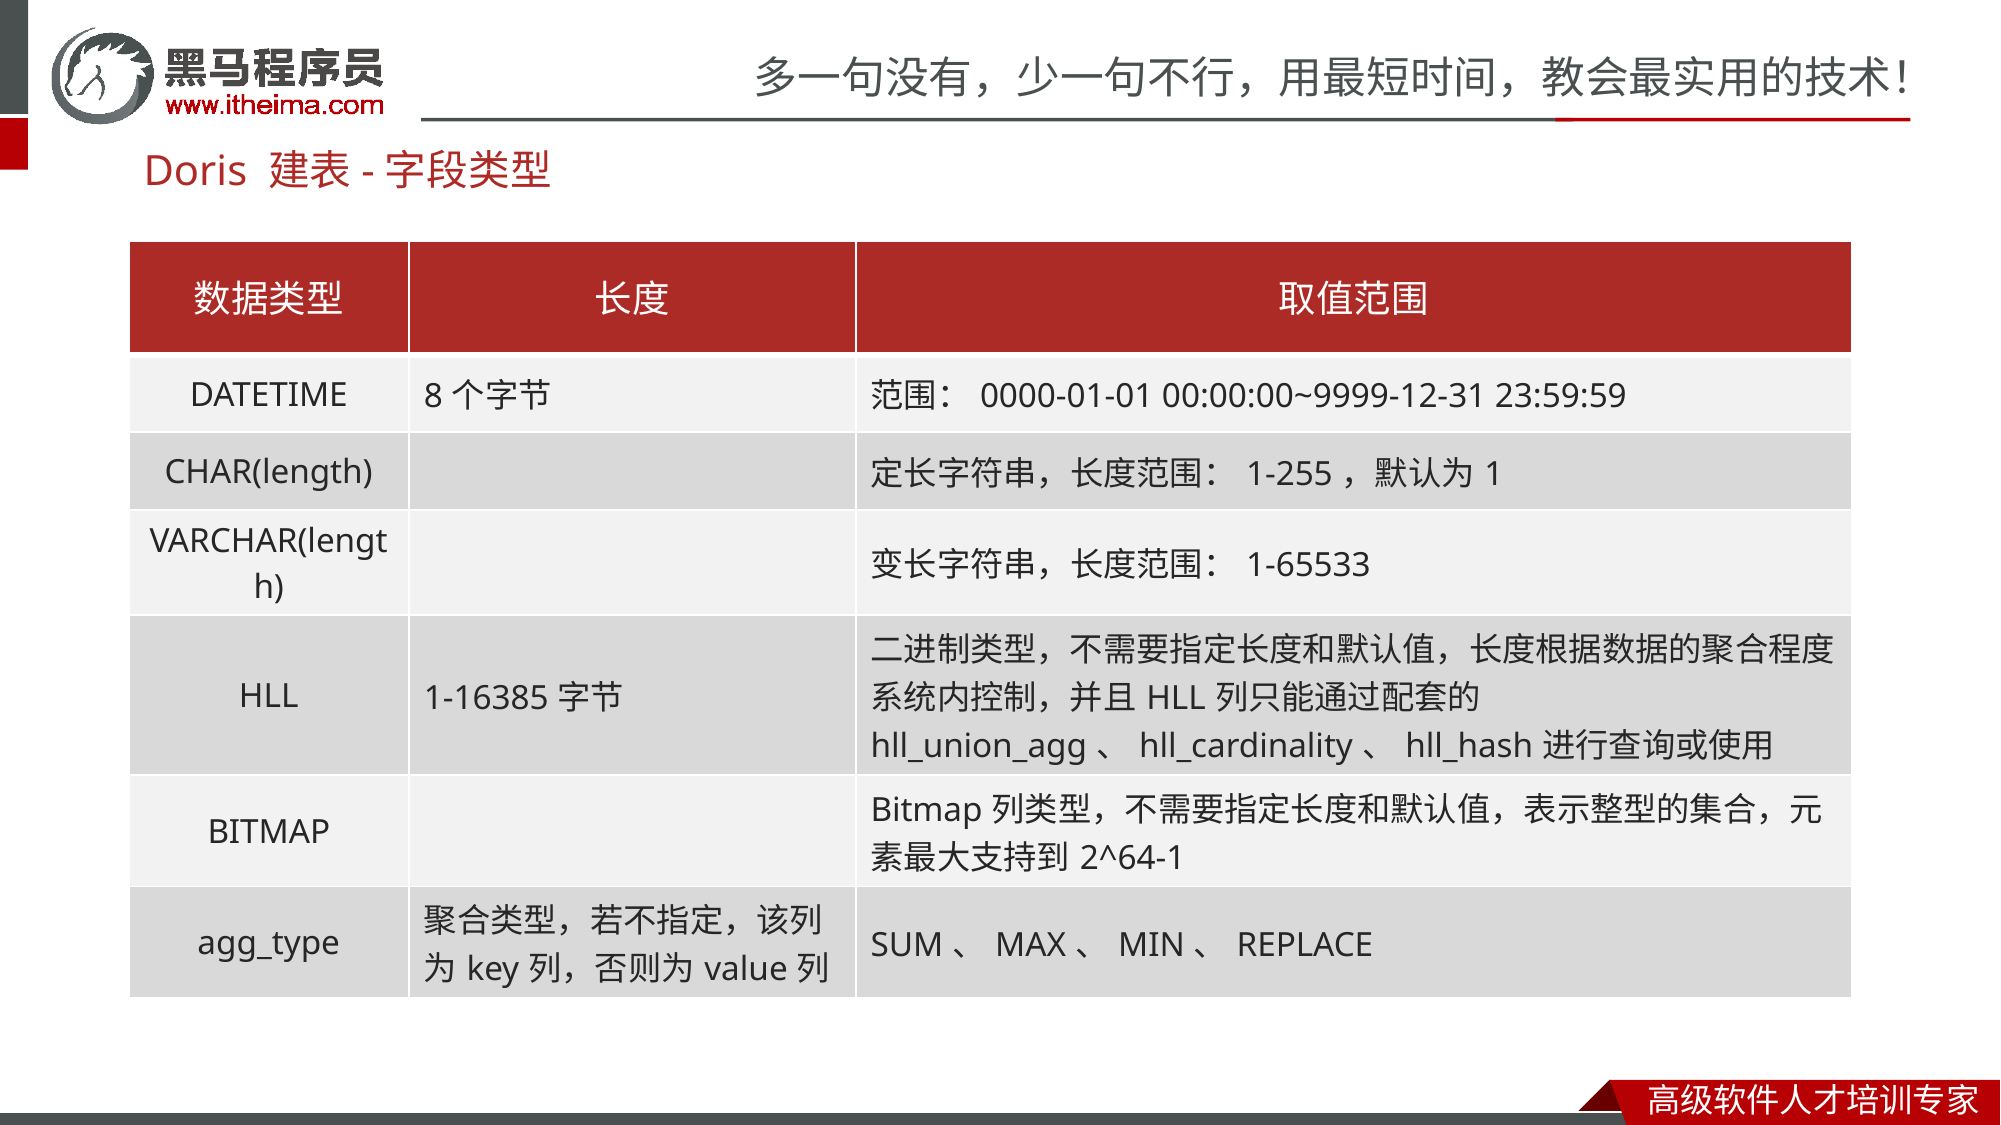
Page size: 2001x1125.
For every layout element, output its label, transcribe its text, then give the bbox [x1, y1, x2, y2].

picture [50, 26, 384, 125]
table_cell [410, 511, 855, 614]
table_cell 聚合类型，若不指定，该列为key列，否则为value列 [410, 887, 855, 997]
table_header 数据类型 [130, 242, 408, 352]
table_cell Bitmap列类型，不需要指定长度和默认值，表示整型的集合，元素最大支持到2^64-1 [857, 776, 1851, 886]
table_header 取值范围 [857, 242, 1851, 352]
table_cell [410, 433, 855, 509]
table_cell BITMAP [130, 776, 408, 886]
table_cell [410, 776, 855, 886]
table_cell 变长字符串，长度范围：1-65533 [857, 511, 1851, 614]
title Doris 建表-字段类型 [128, 125, 1744, 211]
table_cell 二进制类型，不需要指定长度和默认值，长度根据数据的聚合程度系统内控制，并且HLL列只能通过配套的hll_union_agg、hll_cardinality、hll_hash进行查询或使用 [857, 616, 1851, 774]
table_cell 范围：0000-01-01 00:00:00~9999-12-31 23:59:59 [857, 358, 1851, 431]
table_cell CHAR(length) [130, 433, 408, 509]
table_cell DATETIME [130, 358, 408, 431]
table_cell SUM、MAX、MIN、REPLACE [857, 887, 1851, 997]
table_header 长度 [410, 242, 855, 352]
table_cell VARCHAR(length) [130, 511, 408, 614]
table_cell 定长字符串，长度范围：1-255，默认为1 [857, 433, 1851, 509]
table_cell 8个字节 [410, 358, 855, 431]
table_cell 1-16385字节 [410, 616, 855, 774]
table_cell agg_type [130, 887, 408, 997]
table_cell HLL [130, 616, 408, 774]
